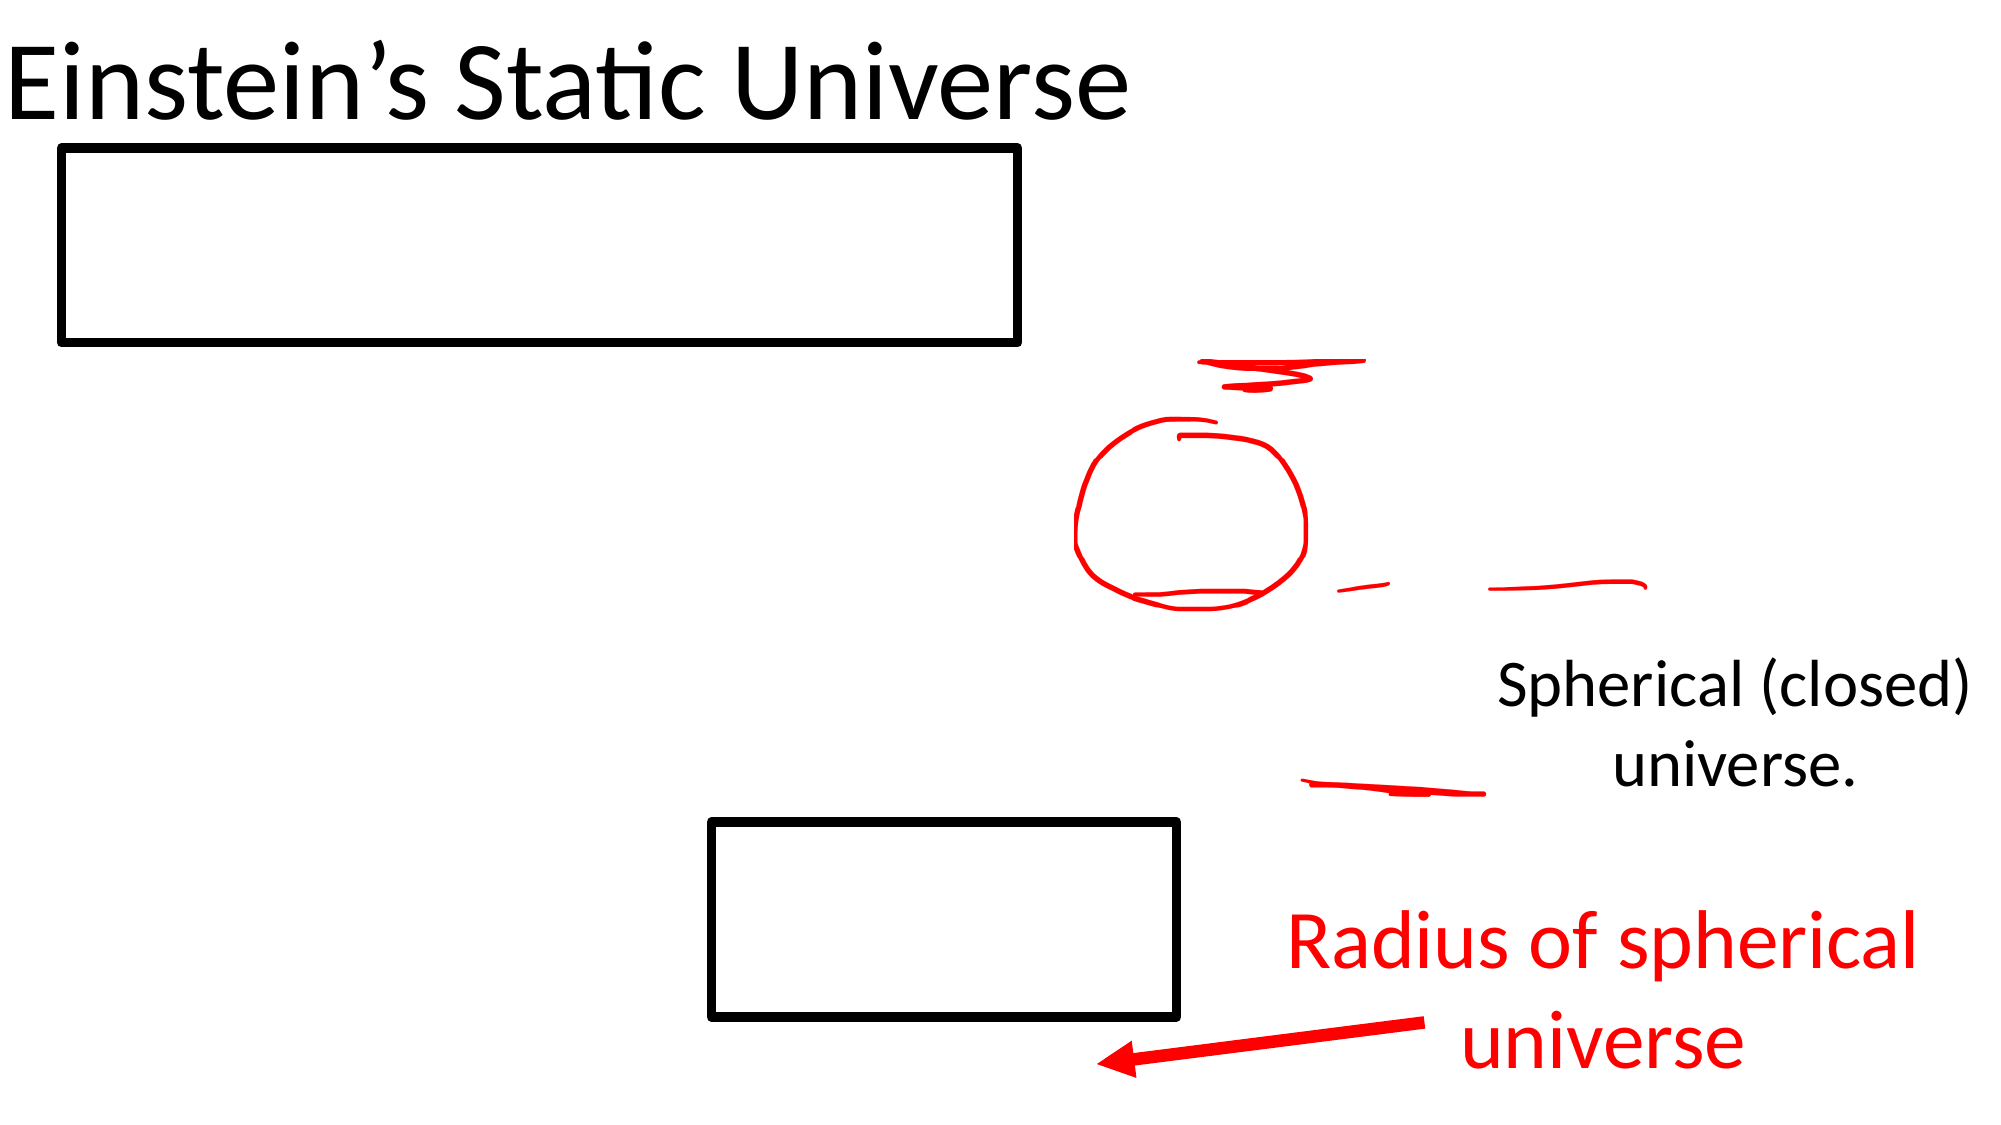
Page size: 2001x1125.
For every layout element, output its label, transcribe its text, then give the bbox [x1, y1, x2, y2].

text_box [1096, 877, 1941, 1095]
picture [1074, 359, 1657, 806]
text_box Spherical (closed) universe. [1479, 632, 1992, 807]
